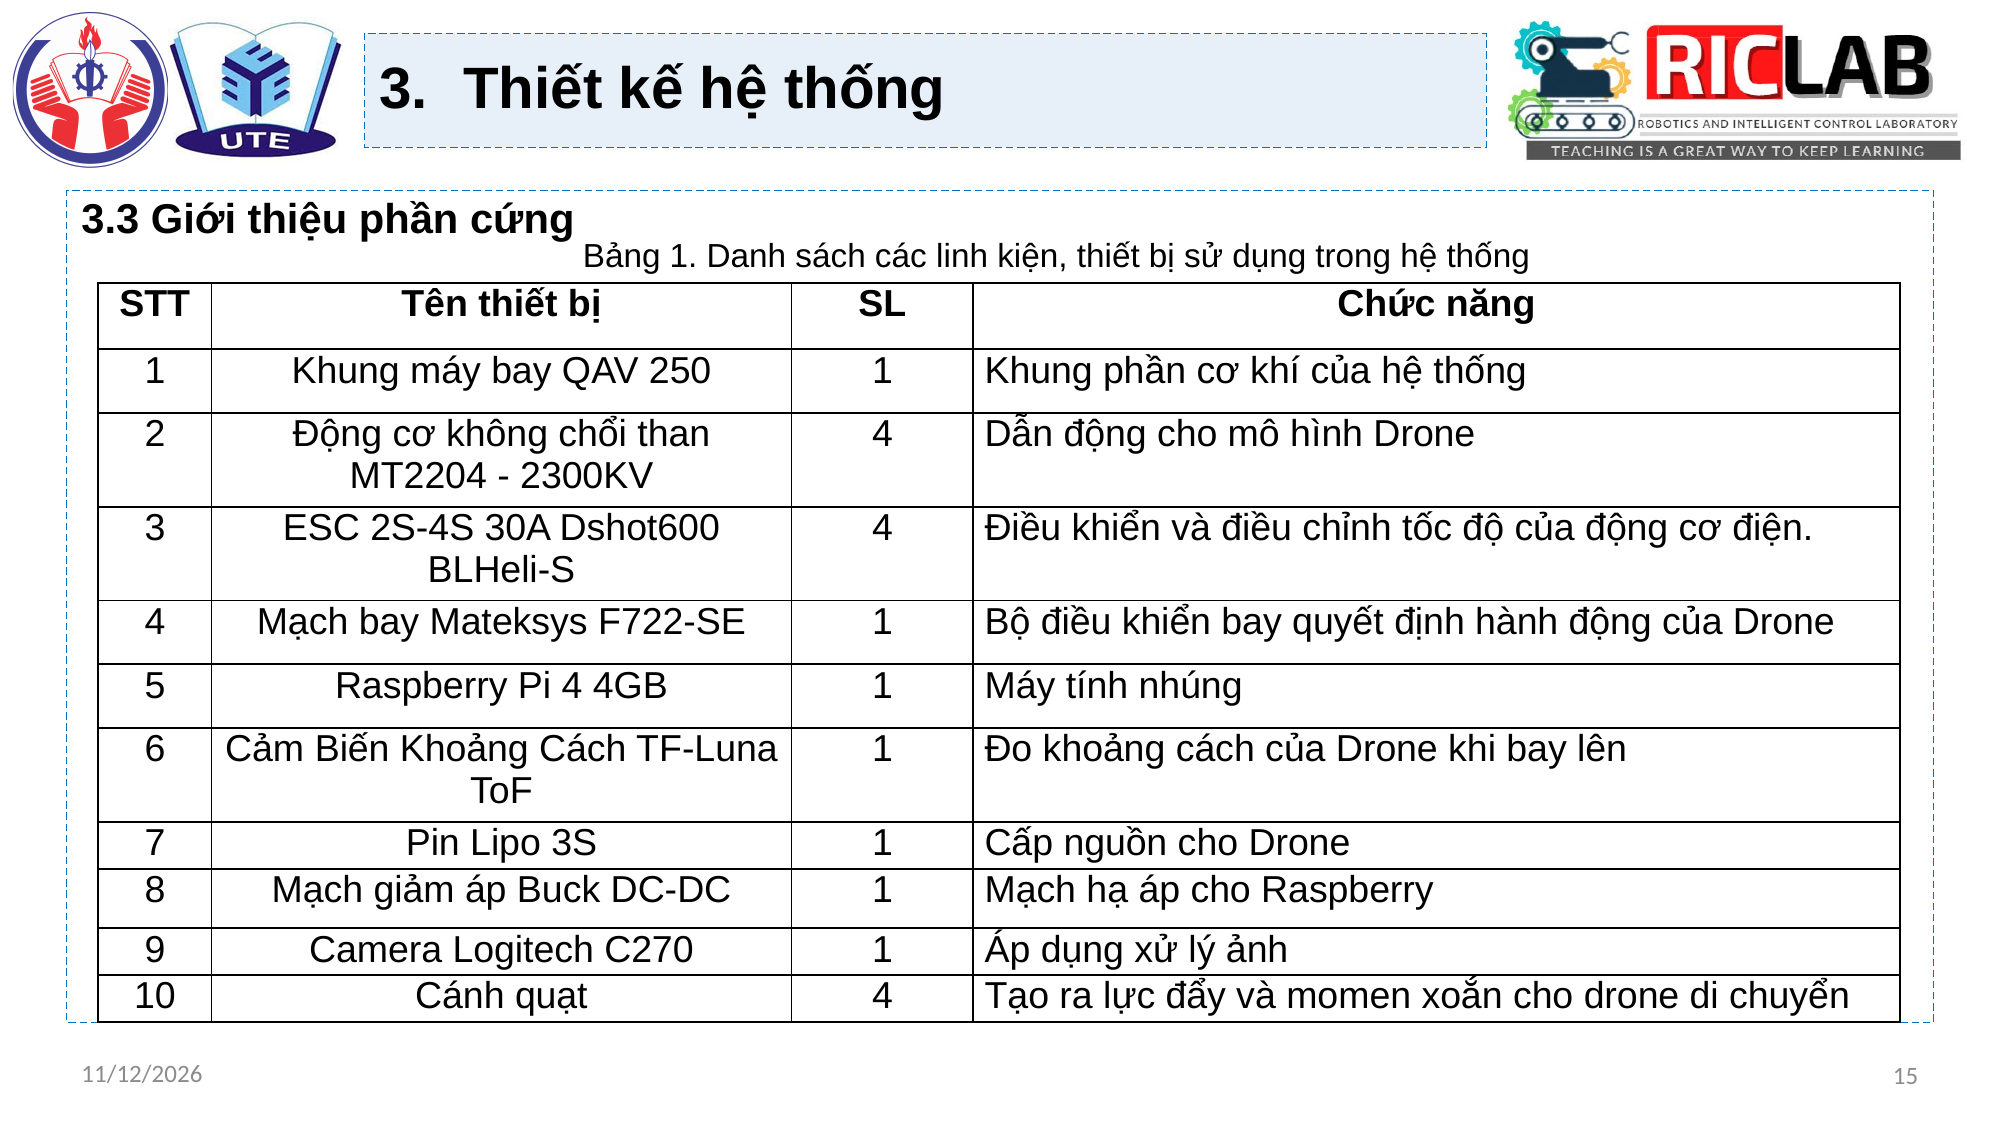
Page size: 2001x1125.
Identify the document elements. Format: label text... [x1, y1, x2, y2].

table_cell Camera Logitech C270 [212, 929, 791, 974]
table_cell Mạch hạ áp cho Raspberry [974, 870, 1899, 927]
table_cell 7 [99, 823, 211, 868]
table_cell Cánh quạt [212, 976, 791, 1021]
table_cell 5 [99, 665, 211, 727]
table_cell Pin Lipo 3S [212, 823, 791, 868]
table_cell 1 [792, 350, 972, 412]
list 3.3 Giới thiệu phần cứng [66, 190, 1934, 1023]
table_cell 3 [99, 508, 211, 600]
table_cell 4 [792, 976, 972, 1021]
table_cell Tạo ra lực đẩy và momen xoắn cho drone di chuyển [974, 976, 1899, 1021]
table_cell 1 [792, 729, 972, 821]
table_cell 1 [99, 350, 211, 412]
table_cell Máy tính nhúng [974, 665, 1899, 727]
table_cell Khung phần cơ khí của hệ thống [974, 350, 1899, 412]
table_cell Cấp nguồn cho Drone [974, 823, 1899, 868]
picture [1498, 17, 1970, 163]
table_header Chức năng [974, 284, 1899, 348]
table_cell 1 [792, 665, 972, 727]
table_cell 10 [99, 976, 211, 1021]
table_cell Bộ điều khiển bay quyết định hành động của Drone [974, 601, 1899, 663]
table_cell 8 [99, 870, 211, 927]
table_cell 6 [99, 729, 211, 821]
table_cell 9 [99, 929, 211, 974]
table_cell Dẫn động cho mô hình Drone [974, 414, 1899, 506]
table_cell 1 [792, 870, 972, 927]
table_cell Cảm Biến Khoảng Cách TF-Luna ToF [212, 729, 791, 821]
picture [12, 12, 343, 168]
table_cell Áp dụng xử lý ảnh [974, 929, 1899, 974]
table_header SL [792, 284, 972, 348]
table_cell Đo khoảng cách của Drone khi bay lên [974, 729, 1899, 821]
list Thiết kế hệ thống [364, 33, 1487, 148]
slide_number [66, 1042, 563, 1103]
table_cell 1 [792, 601, 972, 663]
table_cell 4 [99, 601, 211, 663]
table_cell Mạch bay Mateksys F722-SE [212, 601, 791, 663]
table_header Tên thiết bị [212, 284, 791, 348]
table_header STT [99, 284, 211, 348]
table_cell Mạch giảm áp Buck DC-DC [212, 870, 791, 927]
table_cell Điều khiển và điều chỉnh tốc độ của động cơ điện. [974, 508, 1899, 600]
table_cell ESC 2S-4S 30A Dshot600 BLHeli-S [212, 508, 791, 600]
table_cell 4 [792, 414, 972, 506]
table_cell Khung máy bay QAV 250 [212, 350, 791, 412]
table_cell Raspberry Pi 4 4GB [212, 665, 791, 727]
table_cell 4 [792, 508, 972, 600]
text_box Bảng 1. Danh sách các linh kiện, thiết bị sử dụng trong hệ thống [568, 227, 1547, 282]
table_cell 1 [792, 823, 972, 868]
table_cell Động cơ không chổi than MT2204 - 2300KV [212, 414, 791, 506]
table_cell 2 [99, 414, 211, 506]
slide_number 15 [1437, 1044, 1934, 1105]
table_cell 1 [792, 929, 972, 974]
